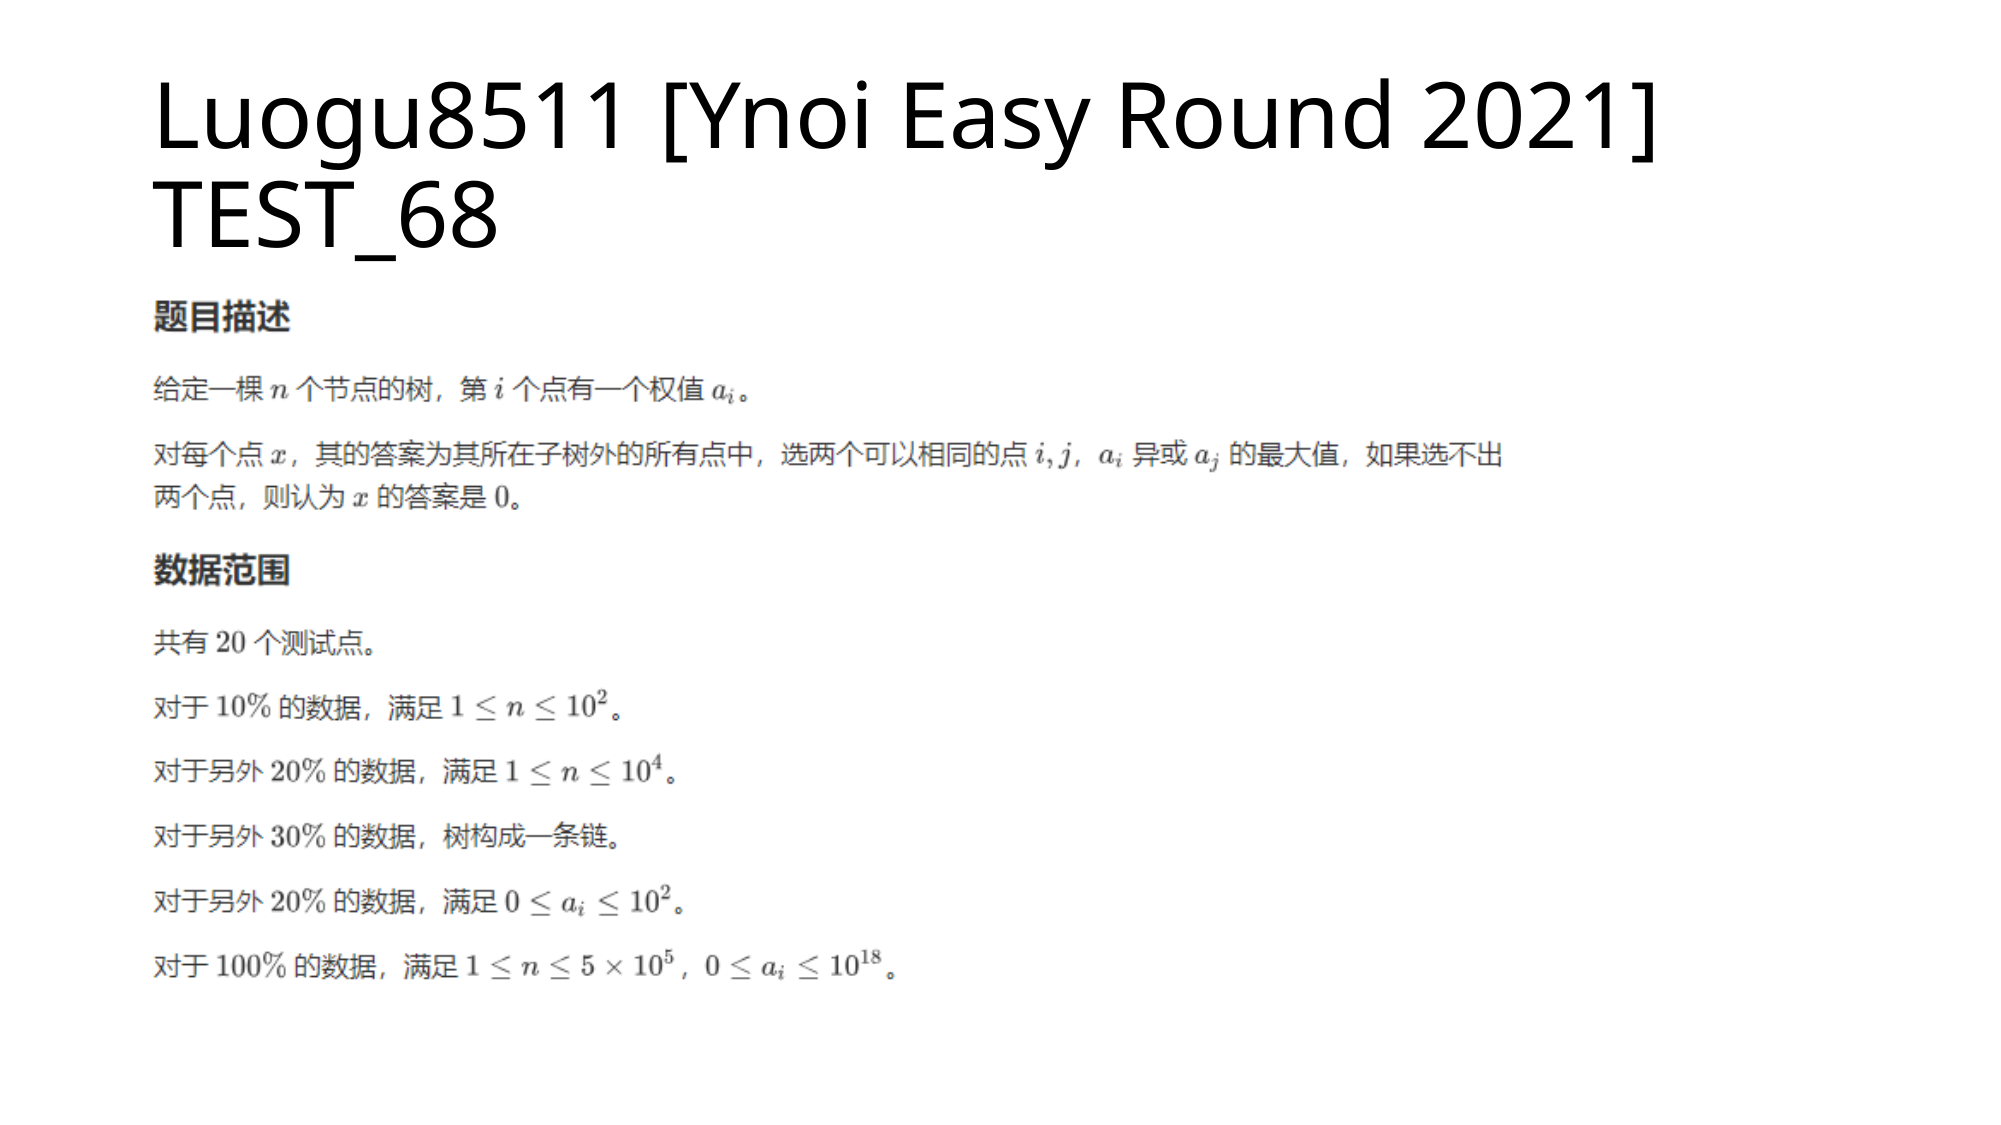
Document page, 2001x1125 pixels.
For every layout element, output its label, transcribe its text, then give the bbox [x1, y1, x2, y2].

title Luogu8511 [Ynoi Easy Round 2021] TEST_68 [137, 59, 1863, 278]
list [137, 277, 1514, 988]
